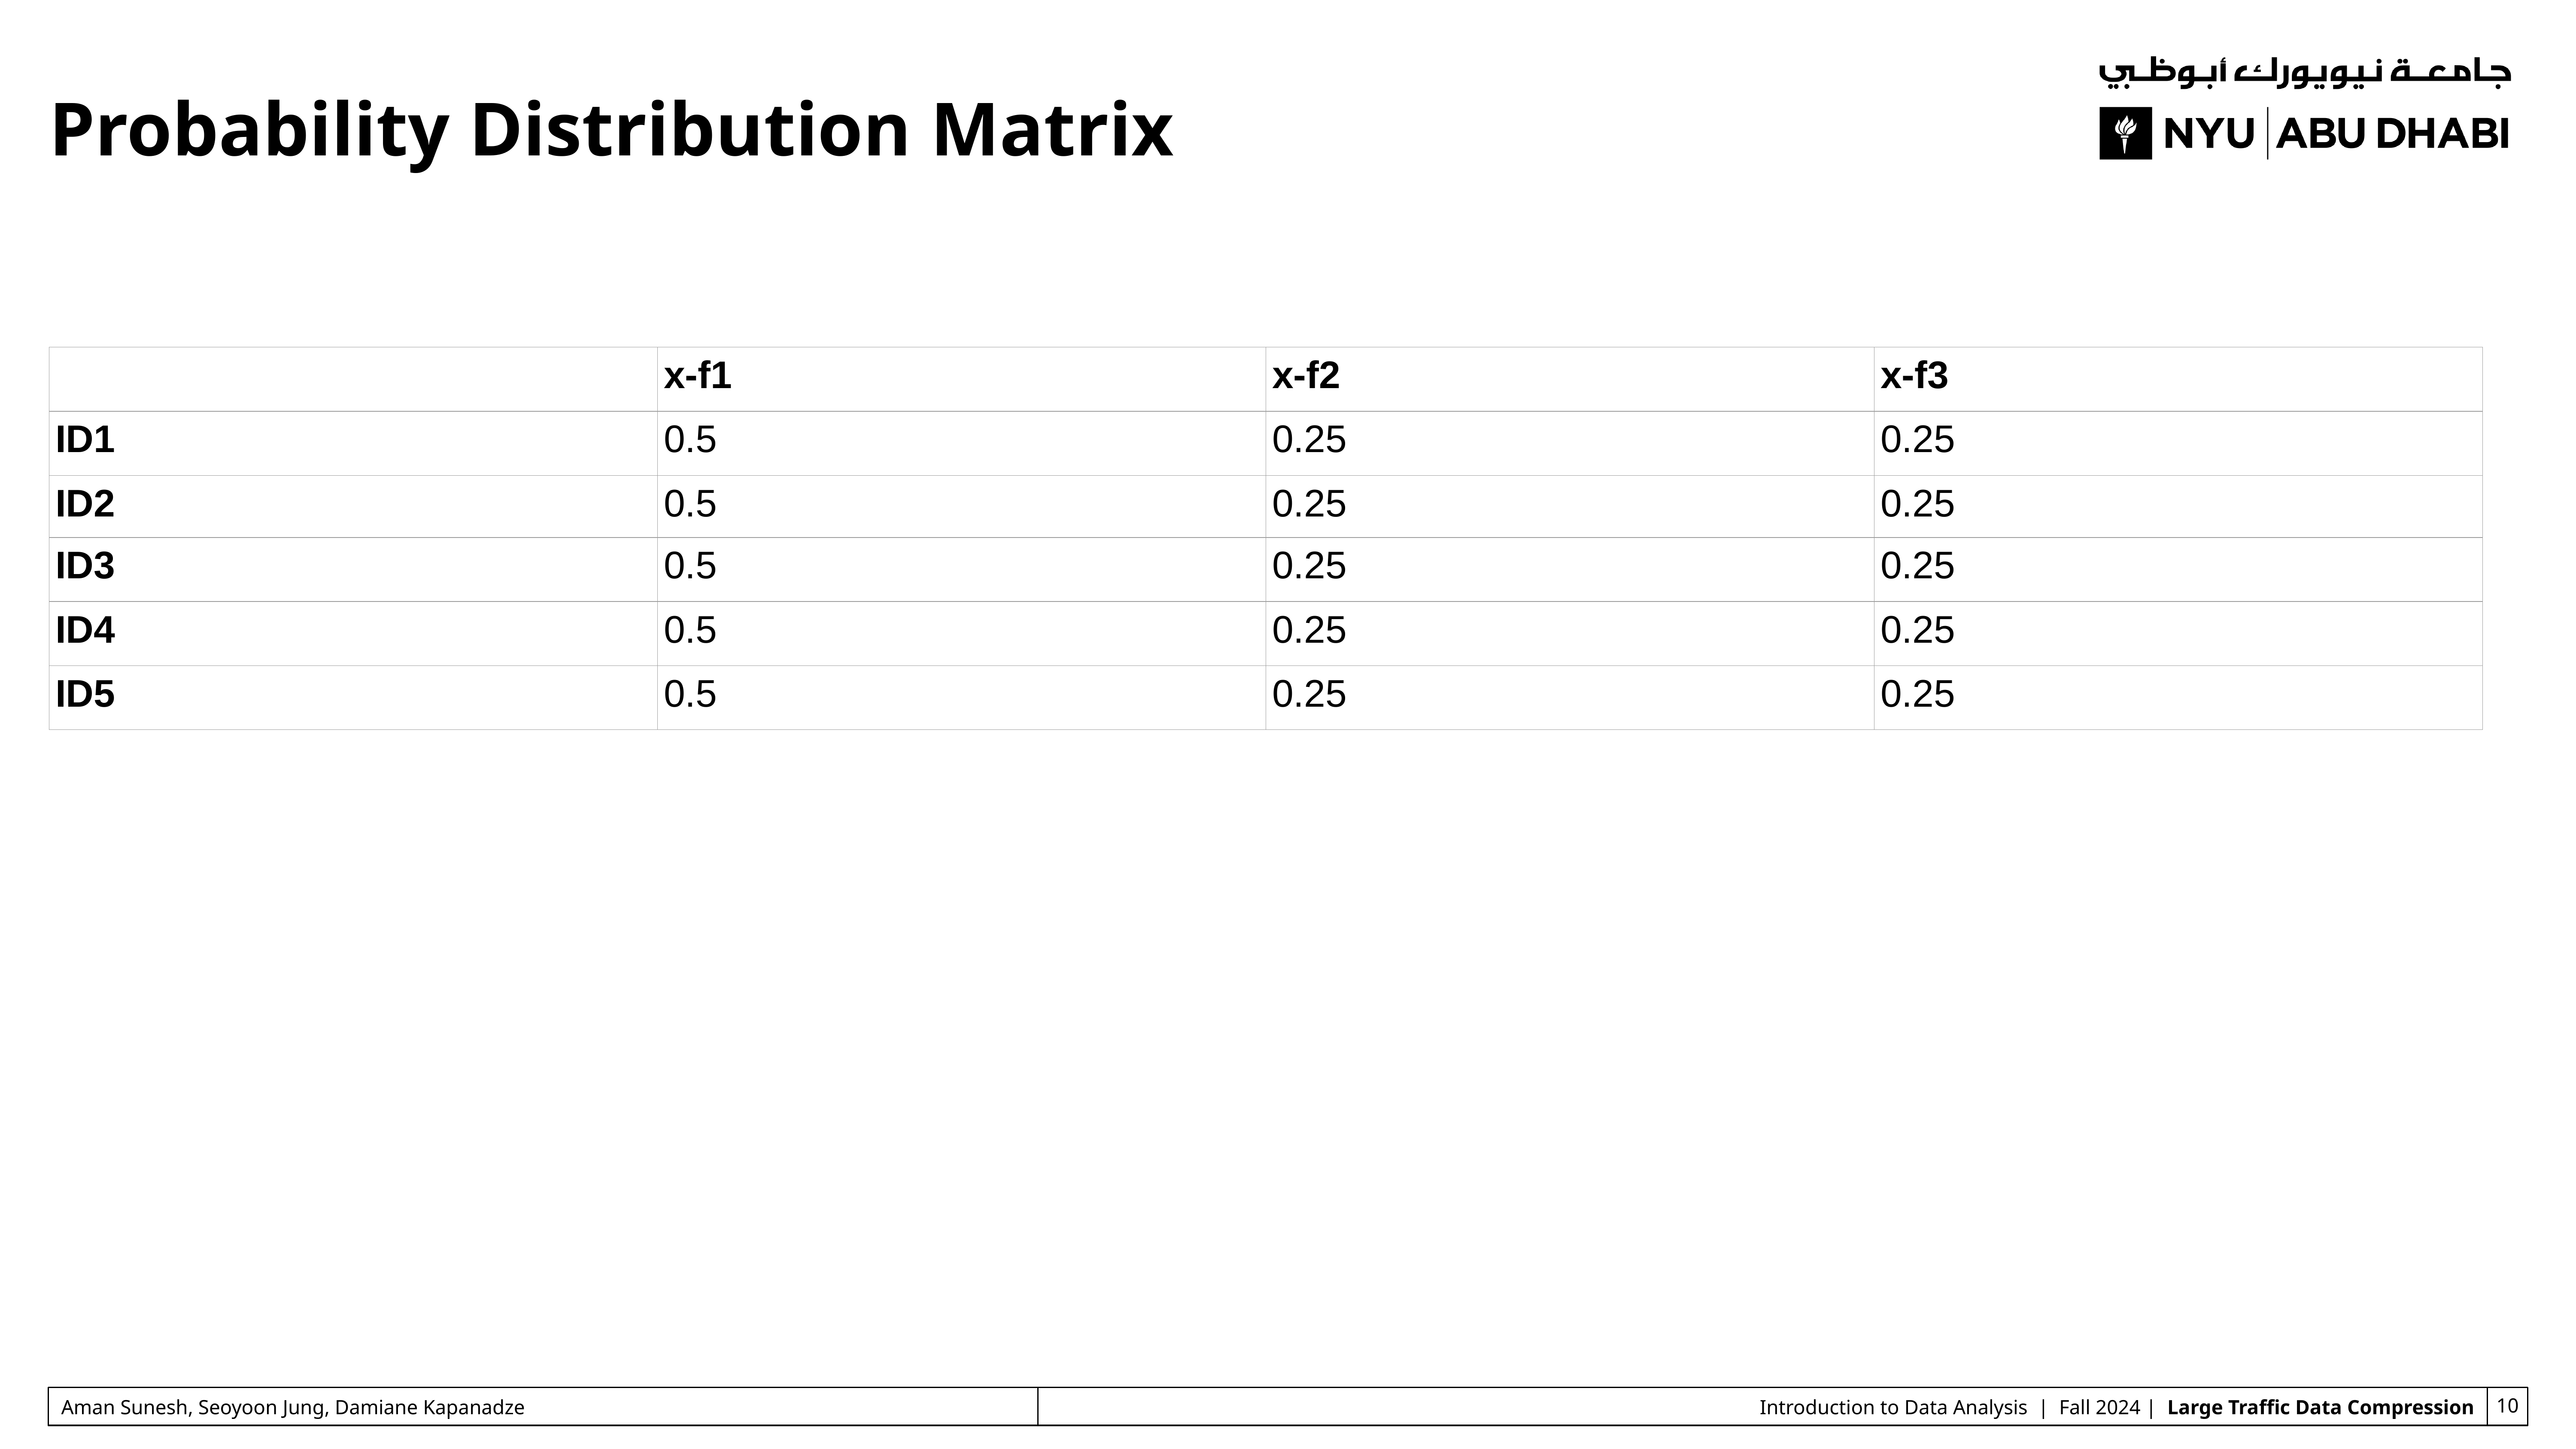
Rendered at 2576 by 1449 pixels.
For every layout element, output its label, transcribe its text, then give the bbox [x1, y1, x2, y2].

table_cell 0.25 [1874, 666, 2482, 729]
title Probability Distribution Matrix [49, 48, 2100, 170]
table_header [49, 347, 657, 411]
table_cell 0.5 [658, 412, 1266, 475]
table_cell 0.5 [658, 666, 1266, 729]
table_header x-f3 [1874, 347, 2482, 411]
table_header x-f1 [658, 347, 1266, 411]
table_cell ID3 [49, 538, 657, 601]
list Introduction to Data Analysis | Fall 2024 | Large Traffic Data Compression [1037, 1387, 2488, 1426]
table_cell ID2 [49, 476, 657, 537]
table_cell ID5 [49, 666, 657, 729]
table_cell 0.5 [658, 476, 1266, 537]
table_cell 0.25 [1874, 476, 2482, 537]
table_cell ID4 [49, 602, 657, 665]
picture [3, 1005, 2574, 1449]
picture [0, 0, 2576, 542]
table_cell 0.5 [658, 538, 1266, 601]
table_cell 0.25 [1266, 412, 1874, 475]
table_cell 0.25 [1874, 602, 2482, 665]
table_cell 0.5 [658, 602, 1266, 665]
list Aman Sunesh, Seoyoon Jung, Damiane Kapanadze [48, 1387, 1037, 1426]
table_cell 0.25 [1266, 602, 1874, 665]
slide_number ‹#› [2488, 1387, 2528, 1426]
table_cell 0.25 [1266, 666, 1874, 729]
table_cell 0.25 [1874, 538, 2482, 601]
table_header x-f2 [1266, 347, 1874, 411]
table_cell 0.25 [1266, 538, 1874, 601]
table_cell 0.25 [1266, 476, 1874, 537]
table_cell 0.25 [1874, 412, 2482, 475]
table_cell ID1 [49, 412, 657, 475]
